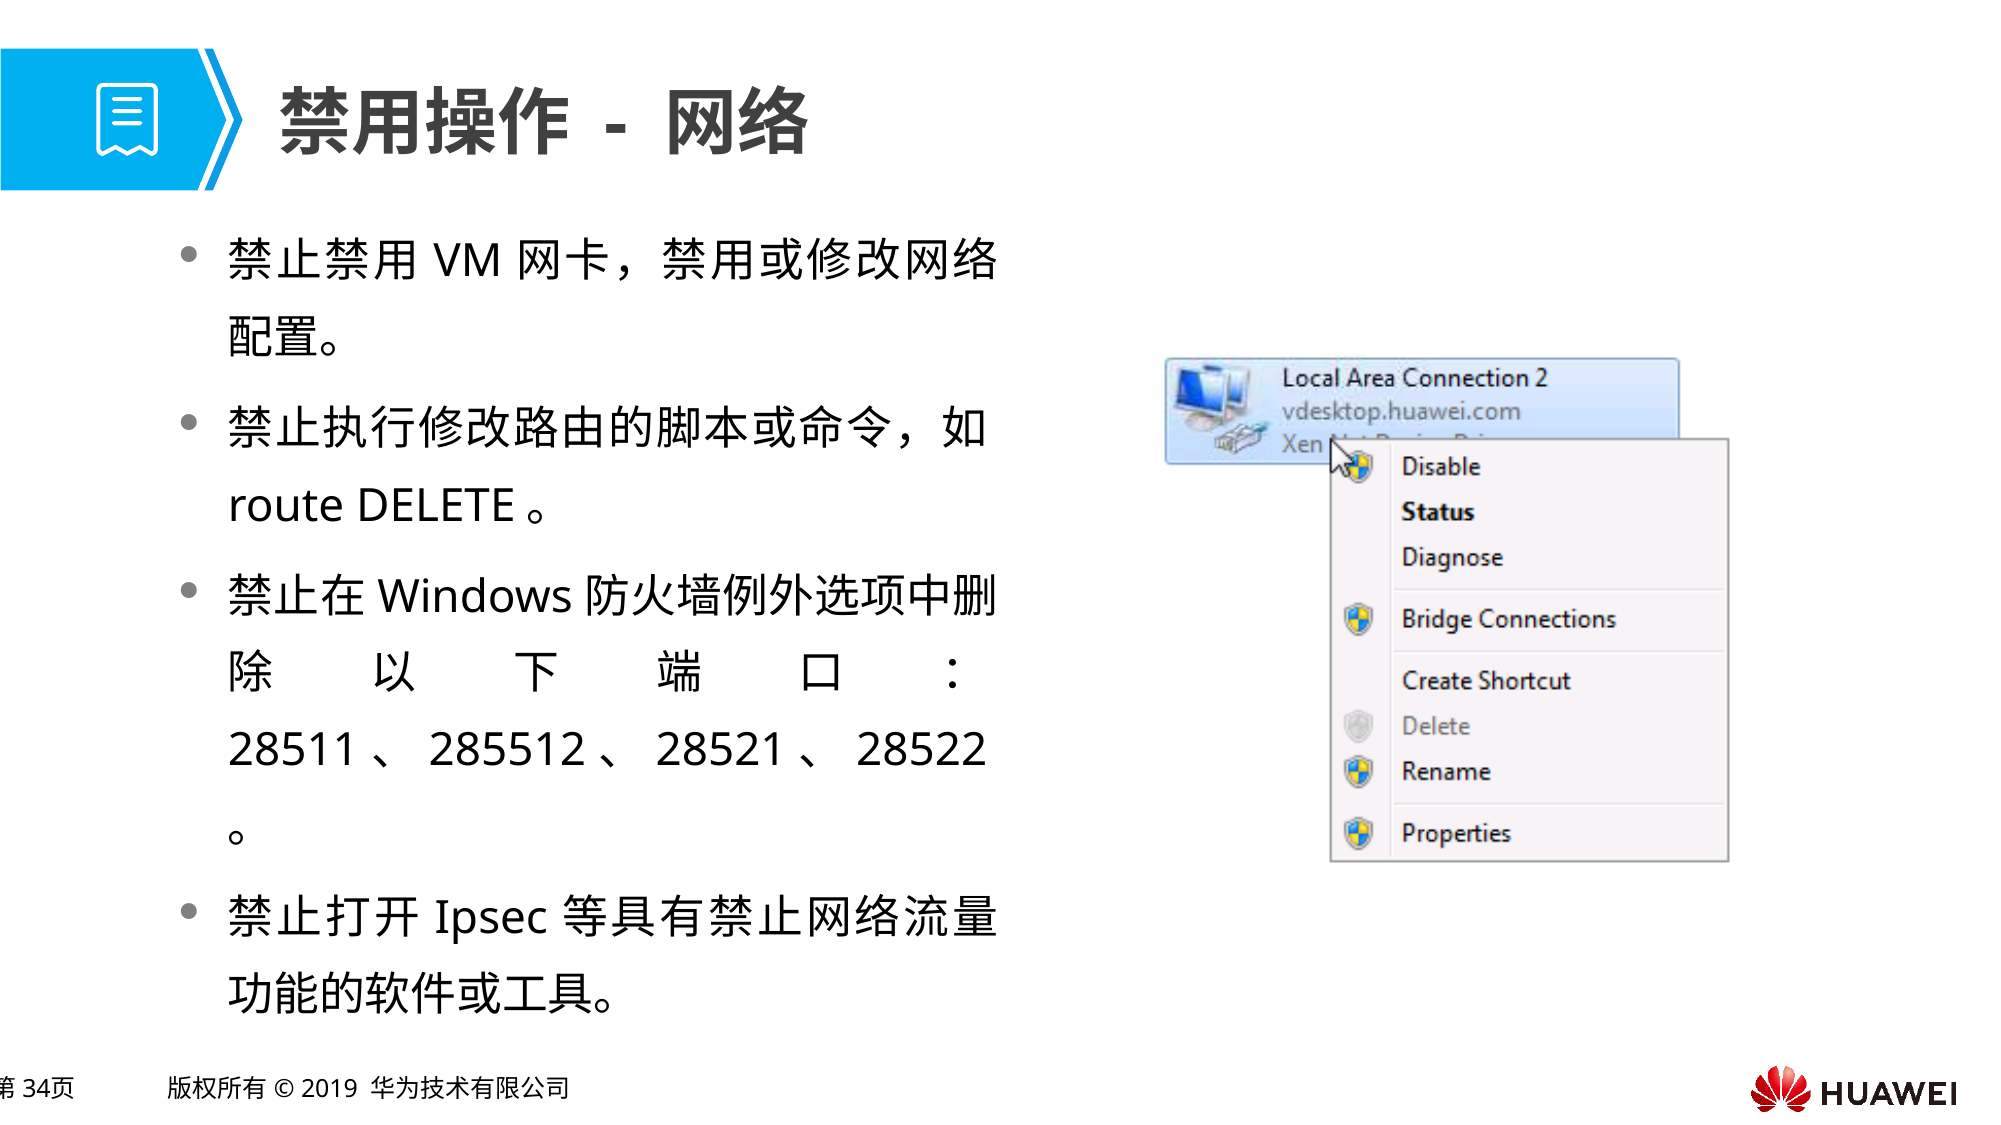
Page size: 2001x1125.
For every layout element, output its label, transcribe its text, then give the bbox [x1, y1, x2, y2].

picture [1153, 352, 1734, 867]
list 禁止禁用VM网卡，禁用或修改网络配置。 禁止执行修改路由的脚本或命令，如route DELETE。 禁止在Windows防火墙例外选项中删除以下端口：28511、285512、28521、28522。 禁止打开Ipsec等具有禁止网络流量功能的软件或工具。 [165, 202, 1012, 847]
title 禁用操作 - 网络 [261, 67, 1875, 173]
picture [1751, 1066, 1956, 1112]
